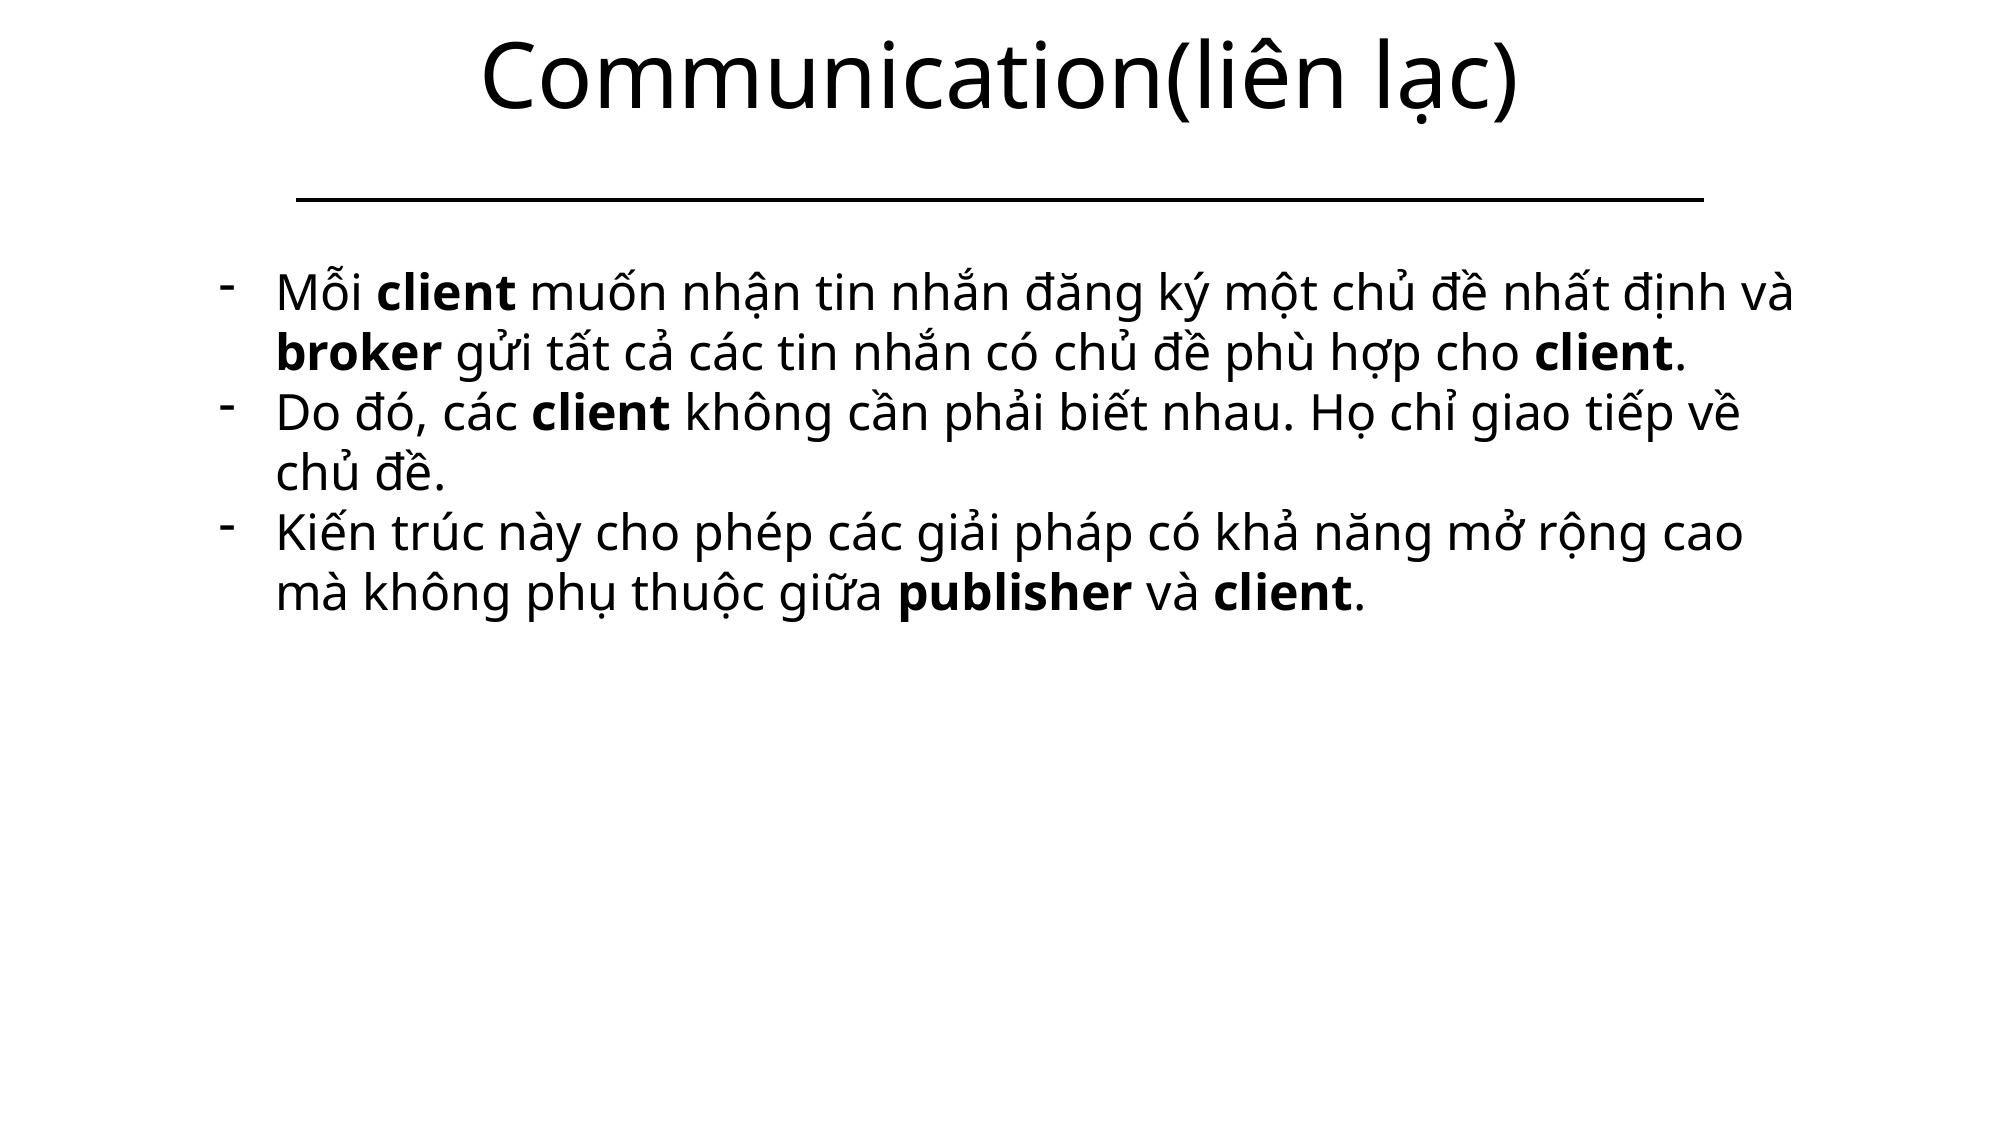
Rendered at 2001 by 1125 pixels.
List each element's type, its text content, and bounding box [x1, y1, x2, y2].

text_box Mỗi client muốn nhận tin nhắn đăng ký một chủ đề nhất định và broker gửi tất cả các tin nhắn có chủ đề phù hợp cho client. Do đó, các client không cần phải biết nhau. Họ chỉ giao tiếp về chủ đề. Kiến trúc này cho phép các giải pháp có khả năng mở rộng cao mà không phụ thuộc giữa publisher và client. [204, 252, 1812, 628]
title Communication(liên lạc) [249, 10, 1750, 148]
